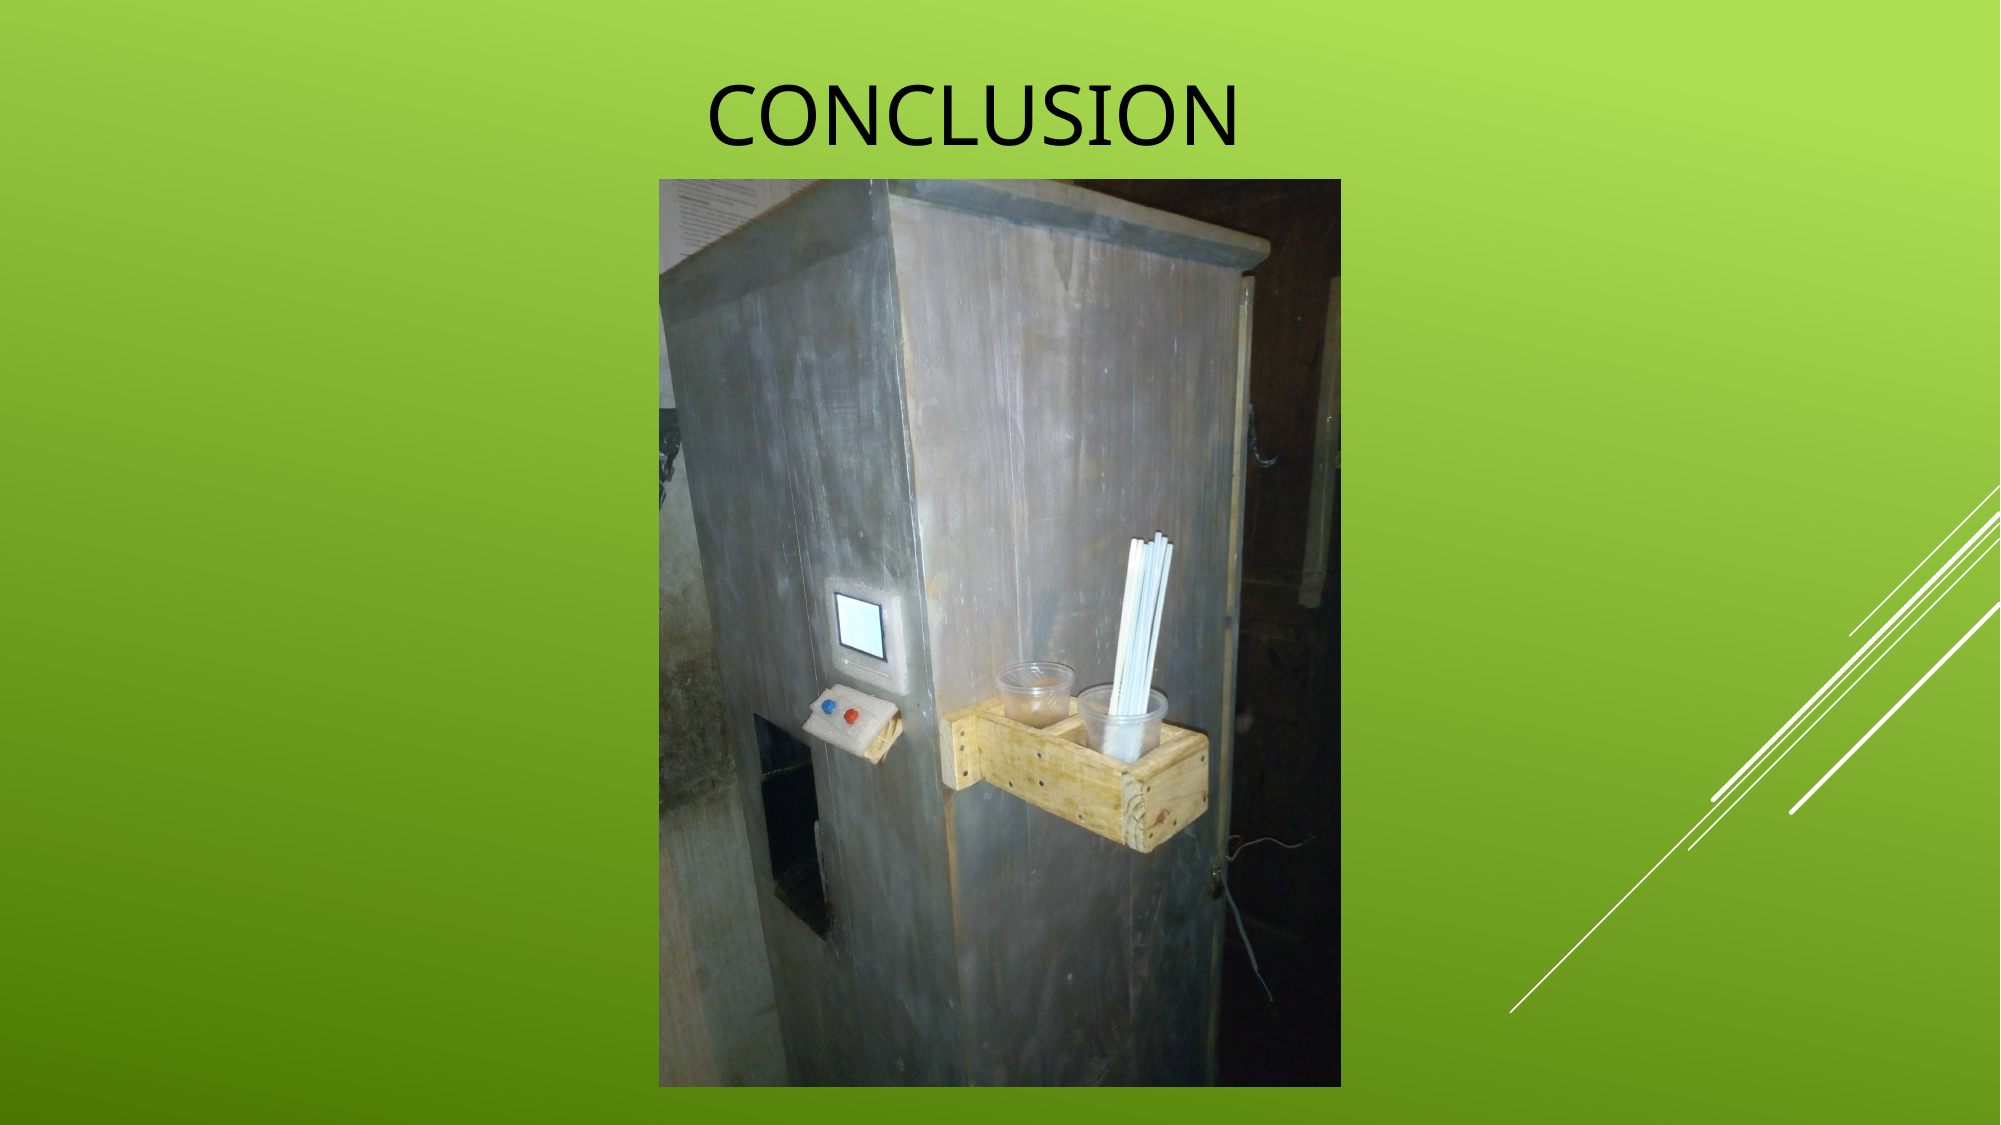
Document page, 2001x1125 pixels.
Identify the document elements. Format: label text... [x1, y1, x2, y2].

title Conclusion [273, 0, 1674, 246]
picture [659, 178, 1341, 1087]
